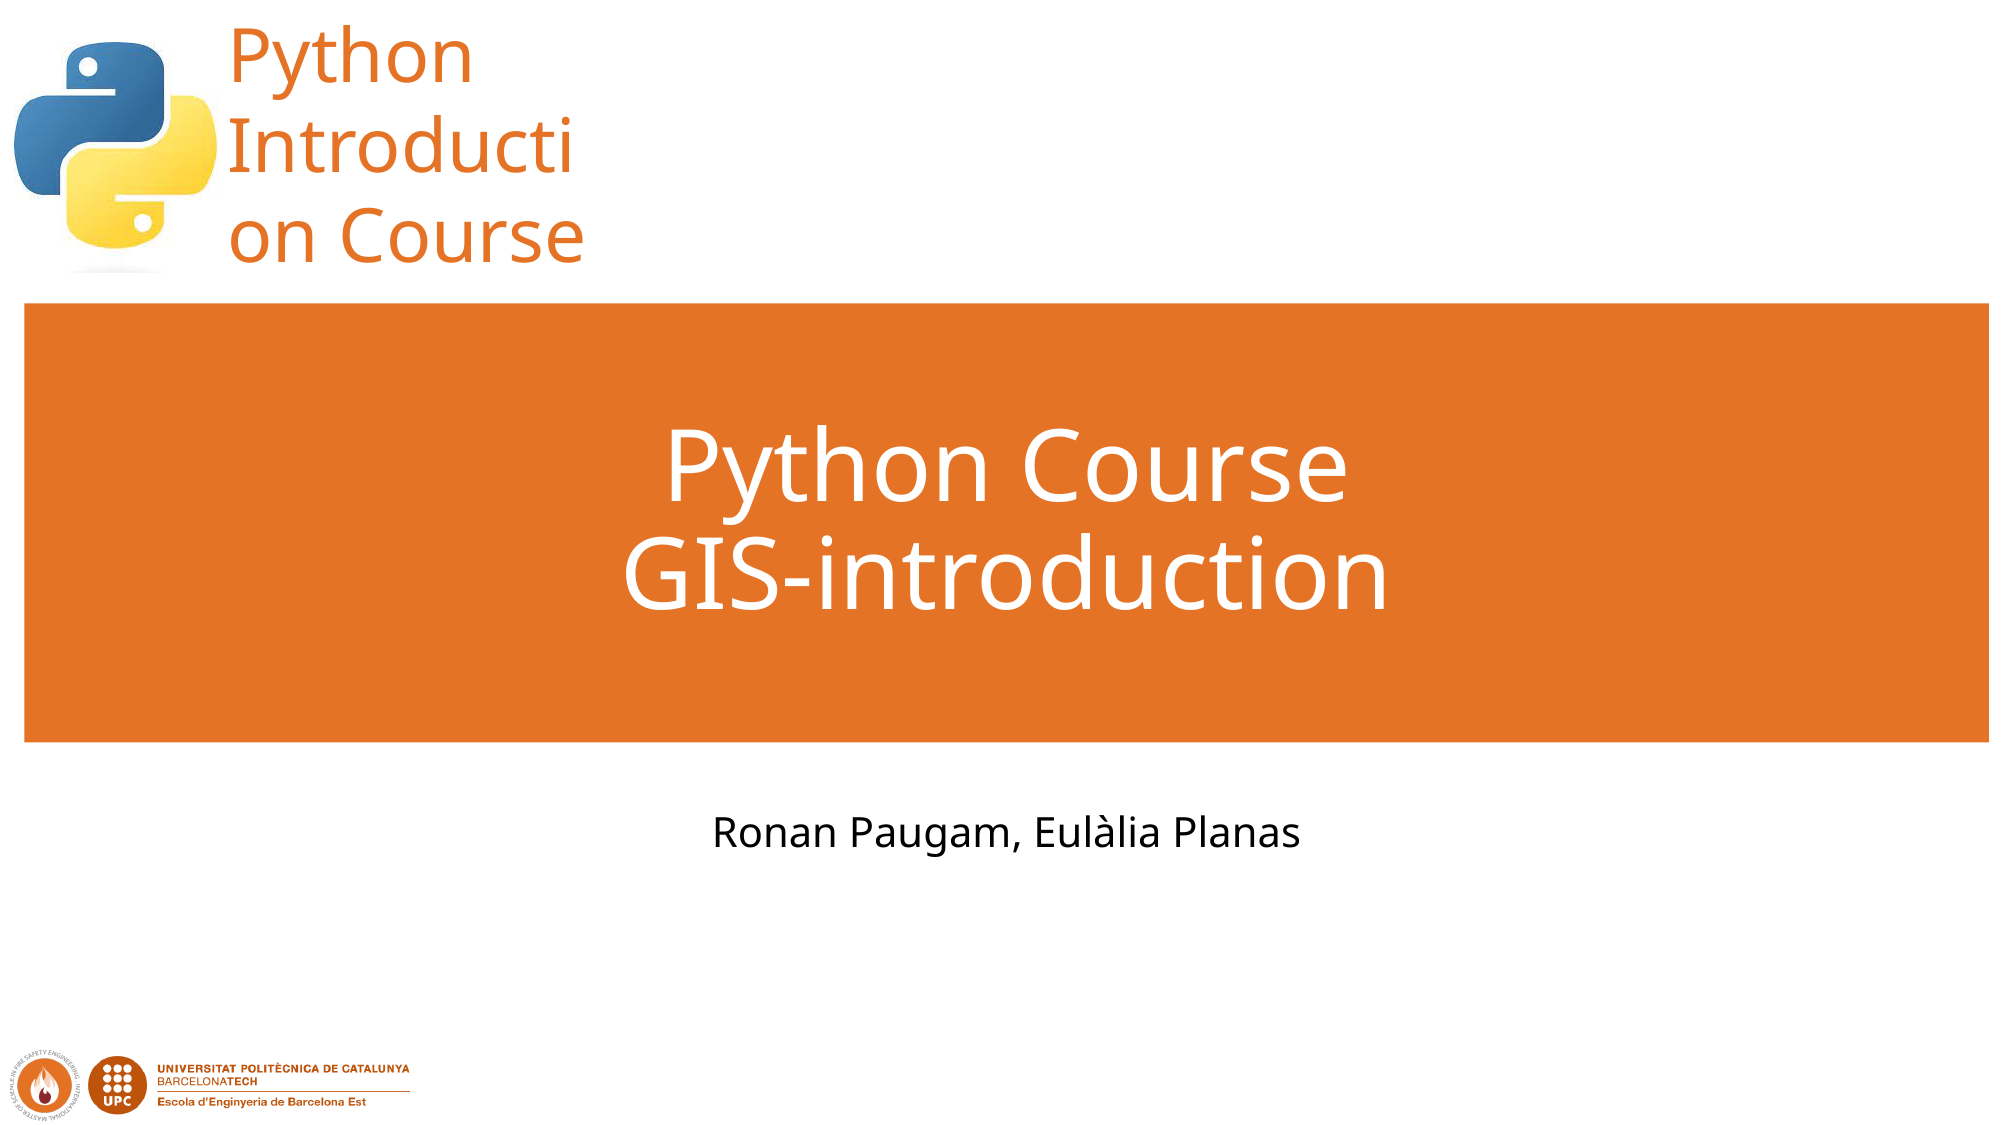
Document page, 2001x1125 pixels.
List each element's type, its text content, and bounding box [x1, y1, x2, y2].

picture [14, 42, 223, 273]
title Python Course GIS-introduction [24, 303, 1989, 743]
picture [9, 1050, 80, 1121]
subtitle Ronan Paugam, Eulàlia Planas [24, 804, 1989, 895]
